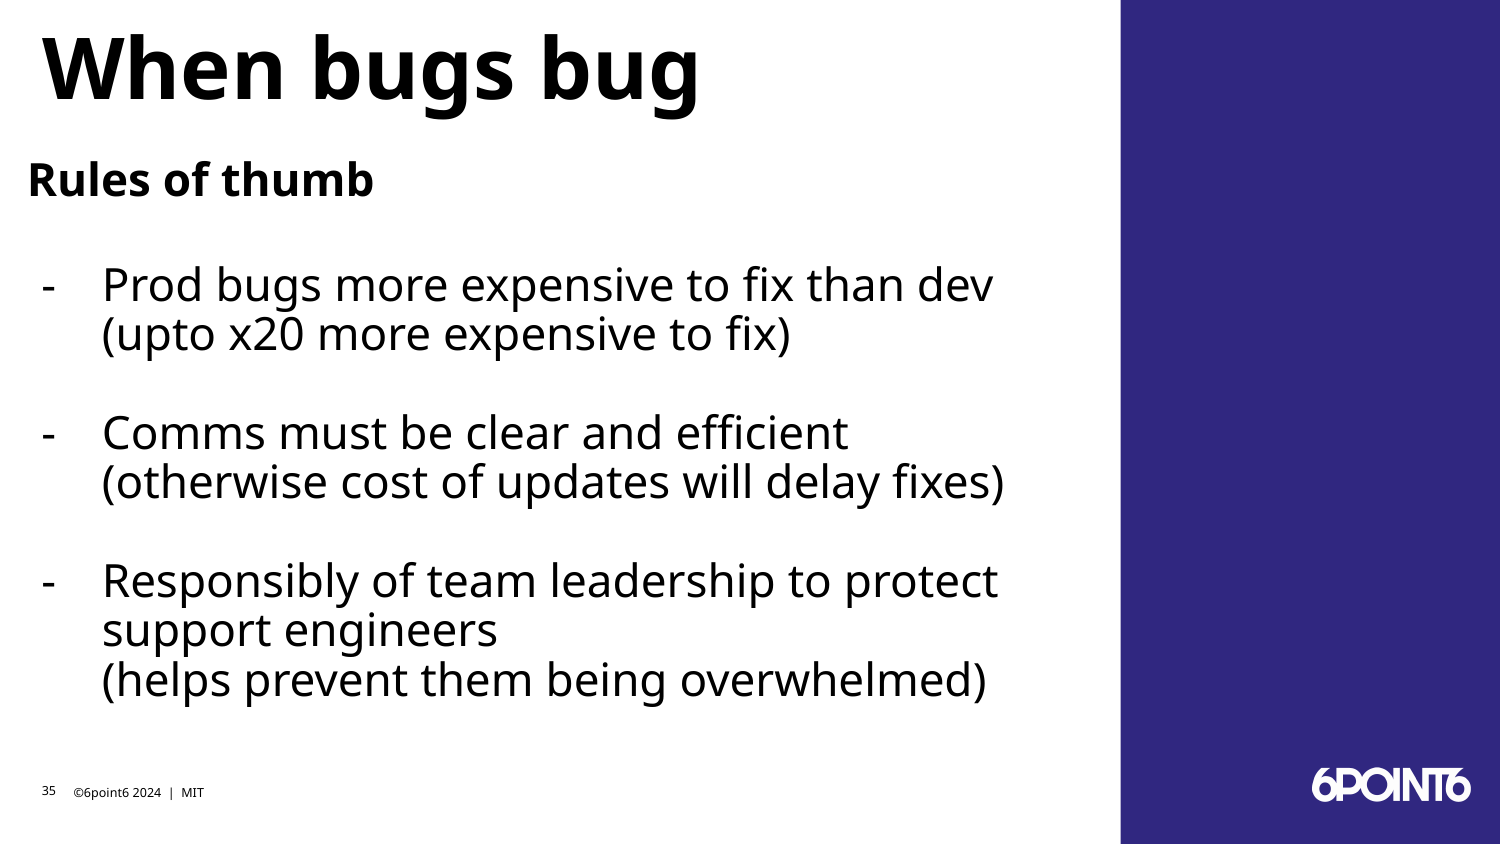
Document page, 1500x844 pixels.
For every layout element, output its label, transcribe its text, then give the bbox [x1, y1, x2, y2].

title When bugs bug [41, 39, 1076, 106]
slide_number ‹#› [26, 777, 104, 805]
picture [1312, 767, 1471, 802]
text_box Rules of thumb Prod bugs more expensive to fix than dev (upto x20 more expensive to fix) Comms must be clear and efficient (otherwise cost of updates will delay fixes) Responsibly of team leadership to protect support engineers (helps prevent them being overwhelmed) [26, 151, 1061, 506]
